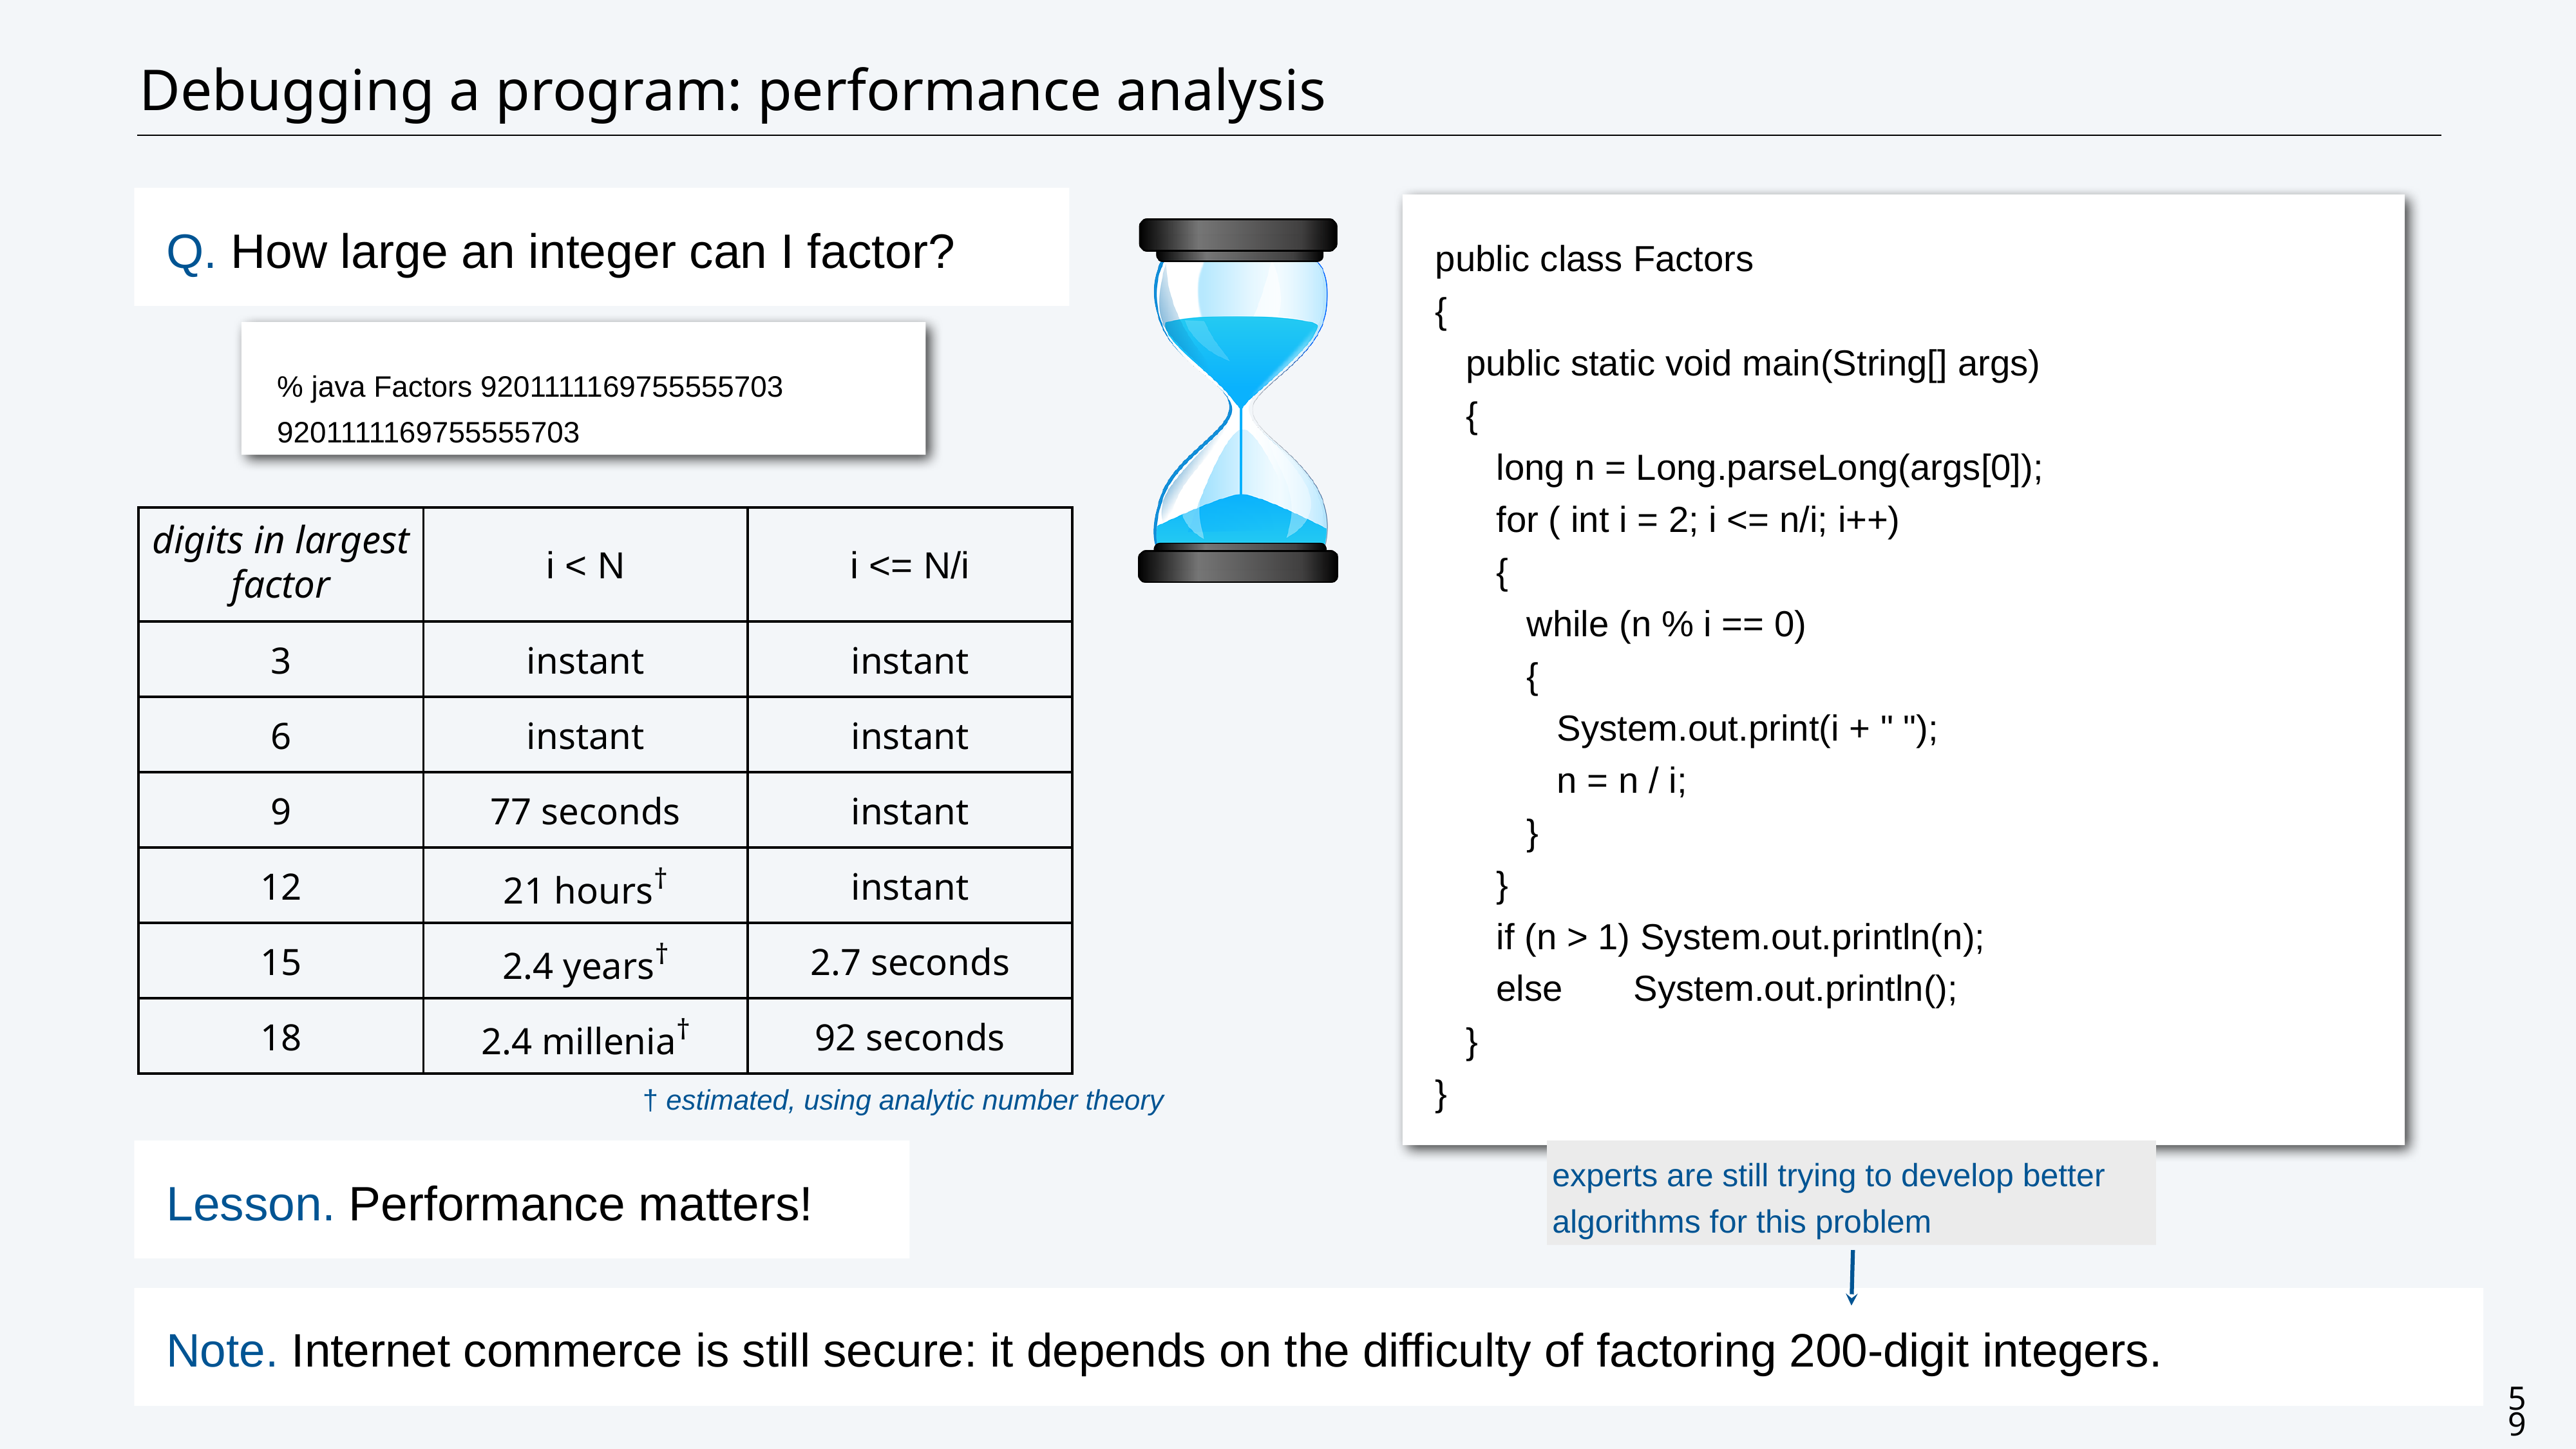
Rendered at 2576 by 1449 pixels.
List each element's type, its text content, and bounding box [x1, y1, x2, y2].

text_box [1546, 1140, 2157, 1306]
table_cell 18 [140, 999, 422, 1072]
table_header i < N [424, 509, 746, 620]
title Debugging a program: performance analysis [133, 39, 2320, 136]
table_cell 77 seconds [424, 773, 746, 846]
text_box † estimated, using analytic number theory [642, 1081, 1238, 1116]
slide_number 59 [2503, 1379, 2546, 1426]
table_header digits in largest factor [140, 509, 422, 620]
text_box public class Factors { public static void main(String[] args) { long n = Long.parseLong(args[0]); for ( int i = 2; i <= n/i; i++) { while (n % i == 0) { System.out.print(i + " "); n = n / i; } } if (n > 1) System.out.println(n); else System.out.println(); } } [1402, 194, 2405, 1146]
table_cell 2.7 seconds [749, 924, 1071, 997]
table_cell 6 [140, 698, 422, 771]
text_box Lesson. Performance matters! [134, 1140, 910, 1259]
table_cell instant [749, 623, 1071, 696]
table_cell instant [749, 773, 1071, 846]
table_cell 3 [140, 623, 422, 696]
table_cell 12 [140, 849, 422, 922]
picture [1138, 218, 1338, 583]
table_cell instant [749, 698, 1071, 771]
table_cell instant [749, 849, 1071, 922]
table_cell 2.4 years† [424, 924, 746, 997]
text_box Q. How large an integer can I factor? [134, 187, 1070, 306]
table_cell 15 [140, 924, 422, 997]
table_header i <= N/i [749, 509, 1071, 620]
table_cell 21 hours† [424, 849, 746, 922]
table_cell 2.4 millenia† [424, 999, 746, 1072]
table_cell 9 [140, 773, 422, 846]
table_cell 92 seconds [749, 999, 1071, 1072]
text_box % java Factors 9201111169755555703 9201111169755555703 [241, 322, 926, 455]
text_box Note. Internet commerce is still secure: it depends on the difficulty of factoring 200-digit integers. [134, 1287, 2484, 1406]
table_cell instant [424, 698, 746, 771]
table_cell instant [424, 623, 746, 696]
